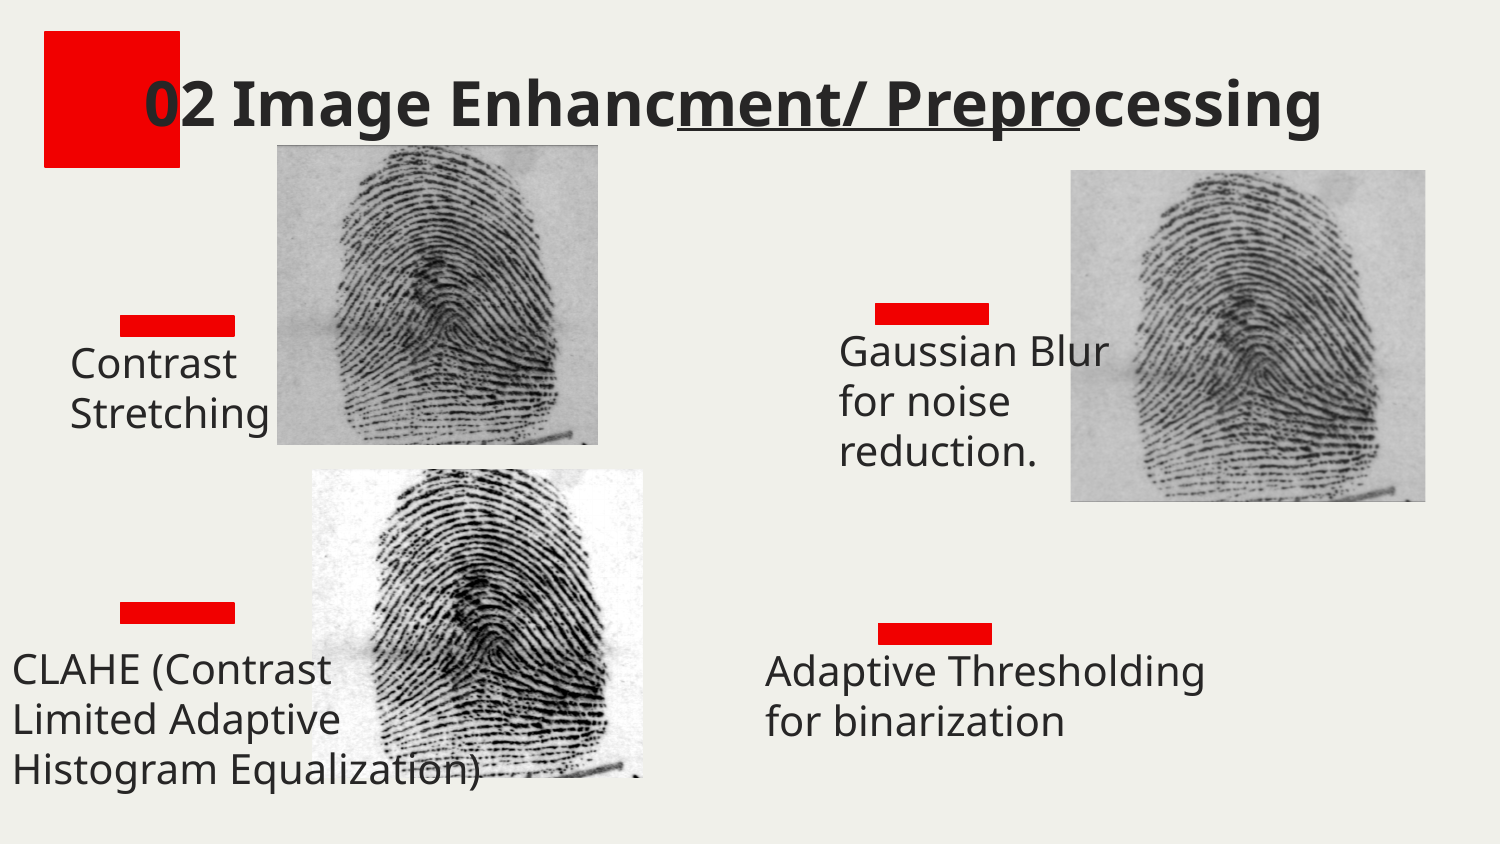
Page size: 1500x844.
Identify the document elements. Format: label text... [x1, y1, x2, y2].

text_box [44, 32, 180, 167]
text_box [120, 603, 234, 624]
subtitle Gaussian Blur for noise reduction. [823, 428, 1065, 491]
subtitle Adaptive Thresholding for binarization [750, 697, 1274, 760]
title 02 Image Enhancment/ Preprocessing [129, 48, 1394, 143]
picture [1070, 170, 1426, 503]
text_box [120, 315, 234, 337]
text_box CLAHE (Contrast Limited Adaptive Histogram Equalization) [0, 745, 520, 808]
text_box Contrast Stretching [55, 389, 276, 452]
picture [311, 469, 643, 778]
text_box [875, 304, 989, 325]
picture [276, 144, 599, 445]
text_box [878, 623, 992, 644]
